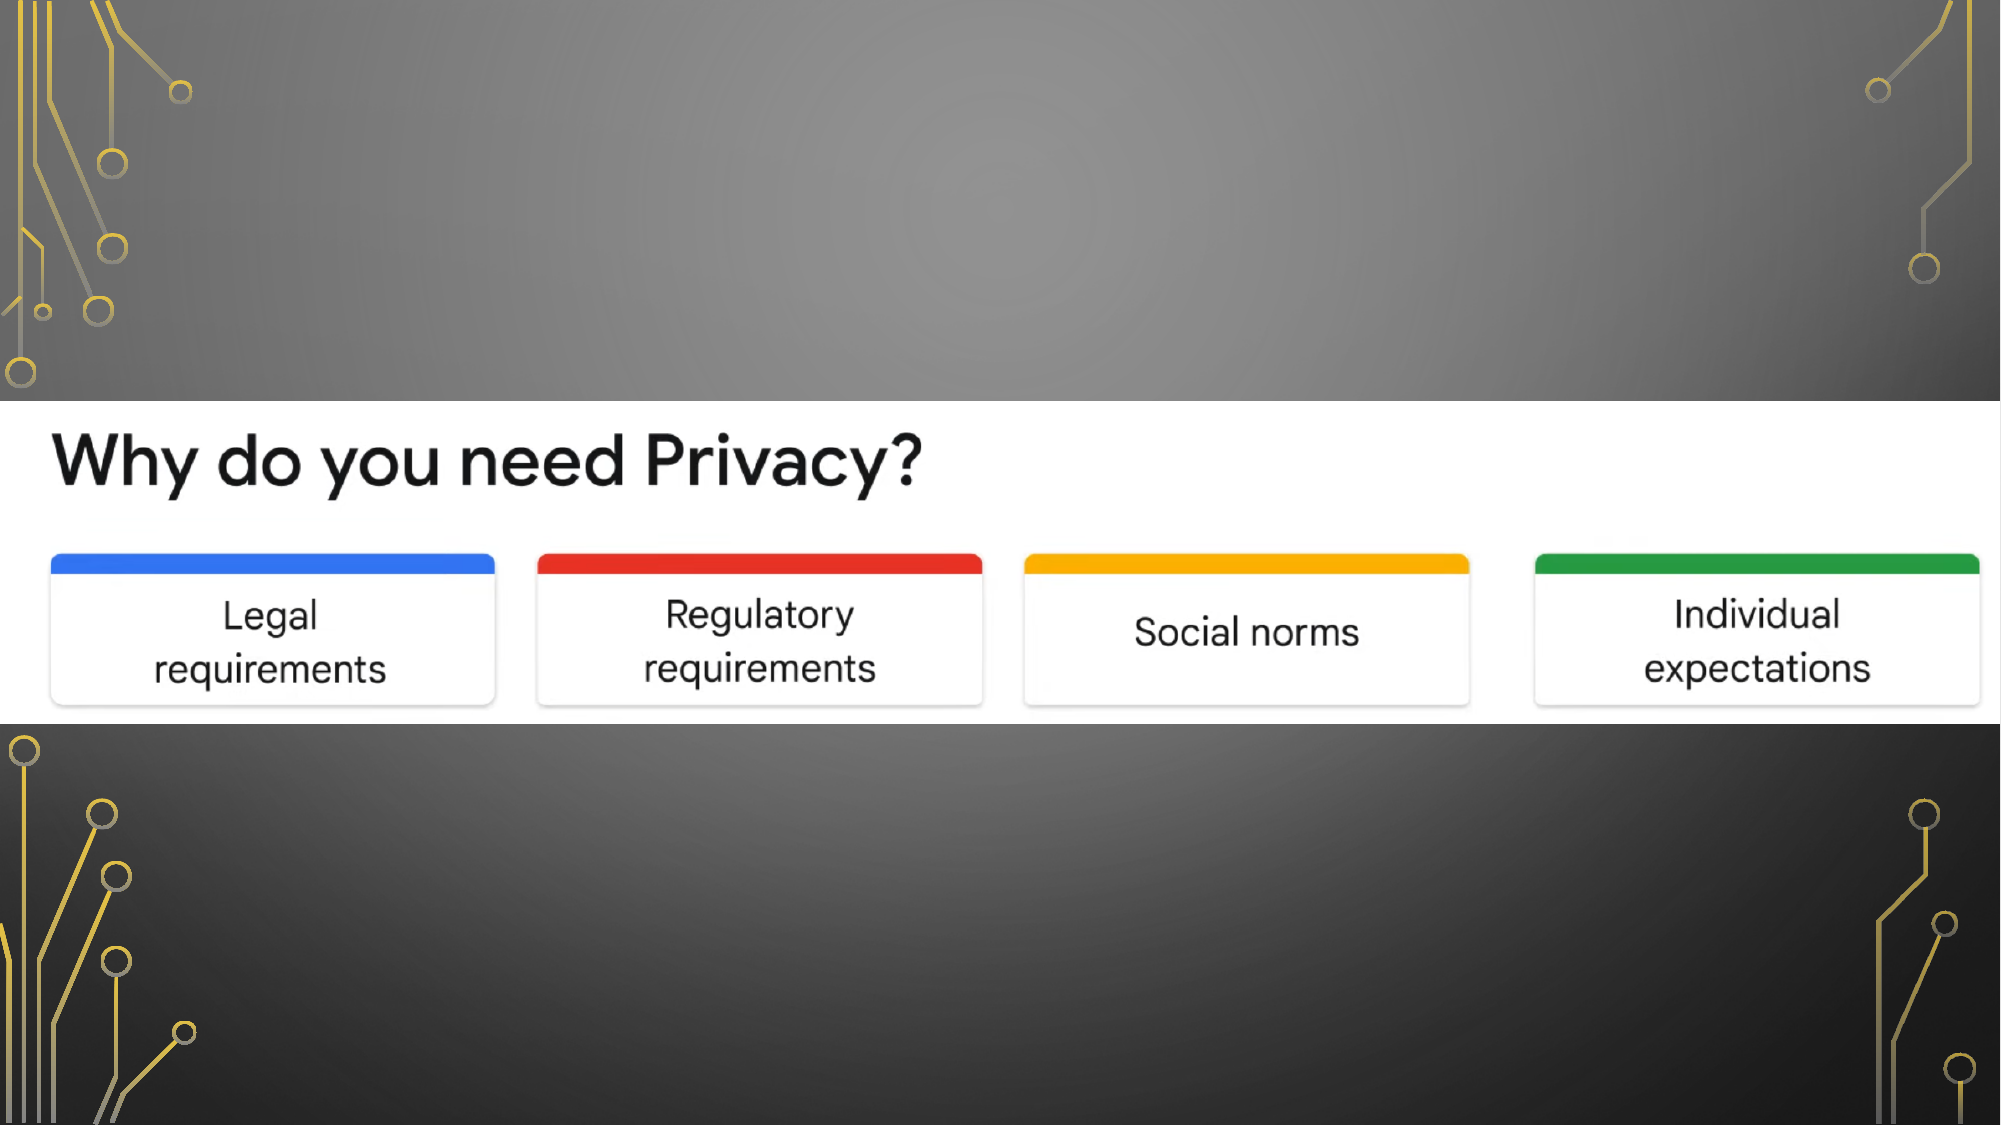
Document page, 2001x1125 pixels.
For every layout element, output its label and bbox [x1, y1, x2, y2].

picture [0, 401, 2000, 724]
